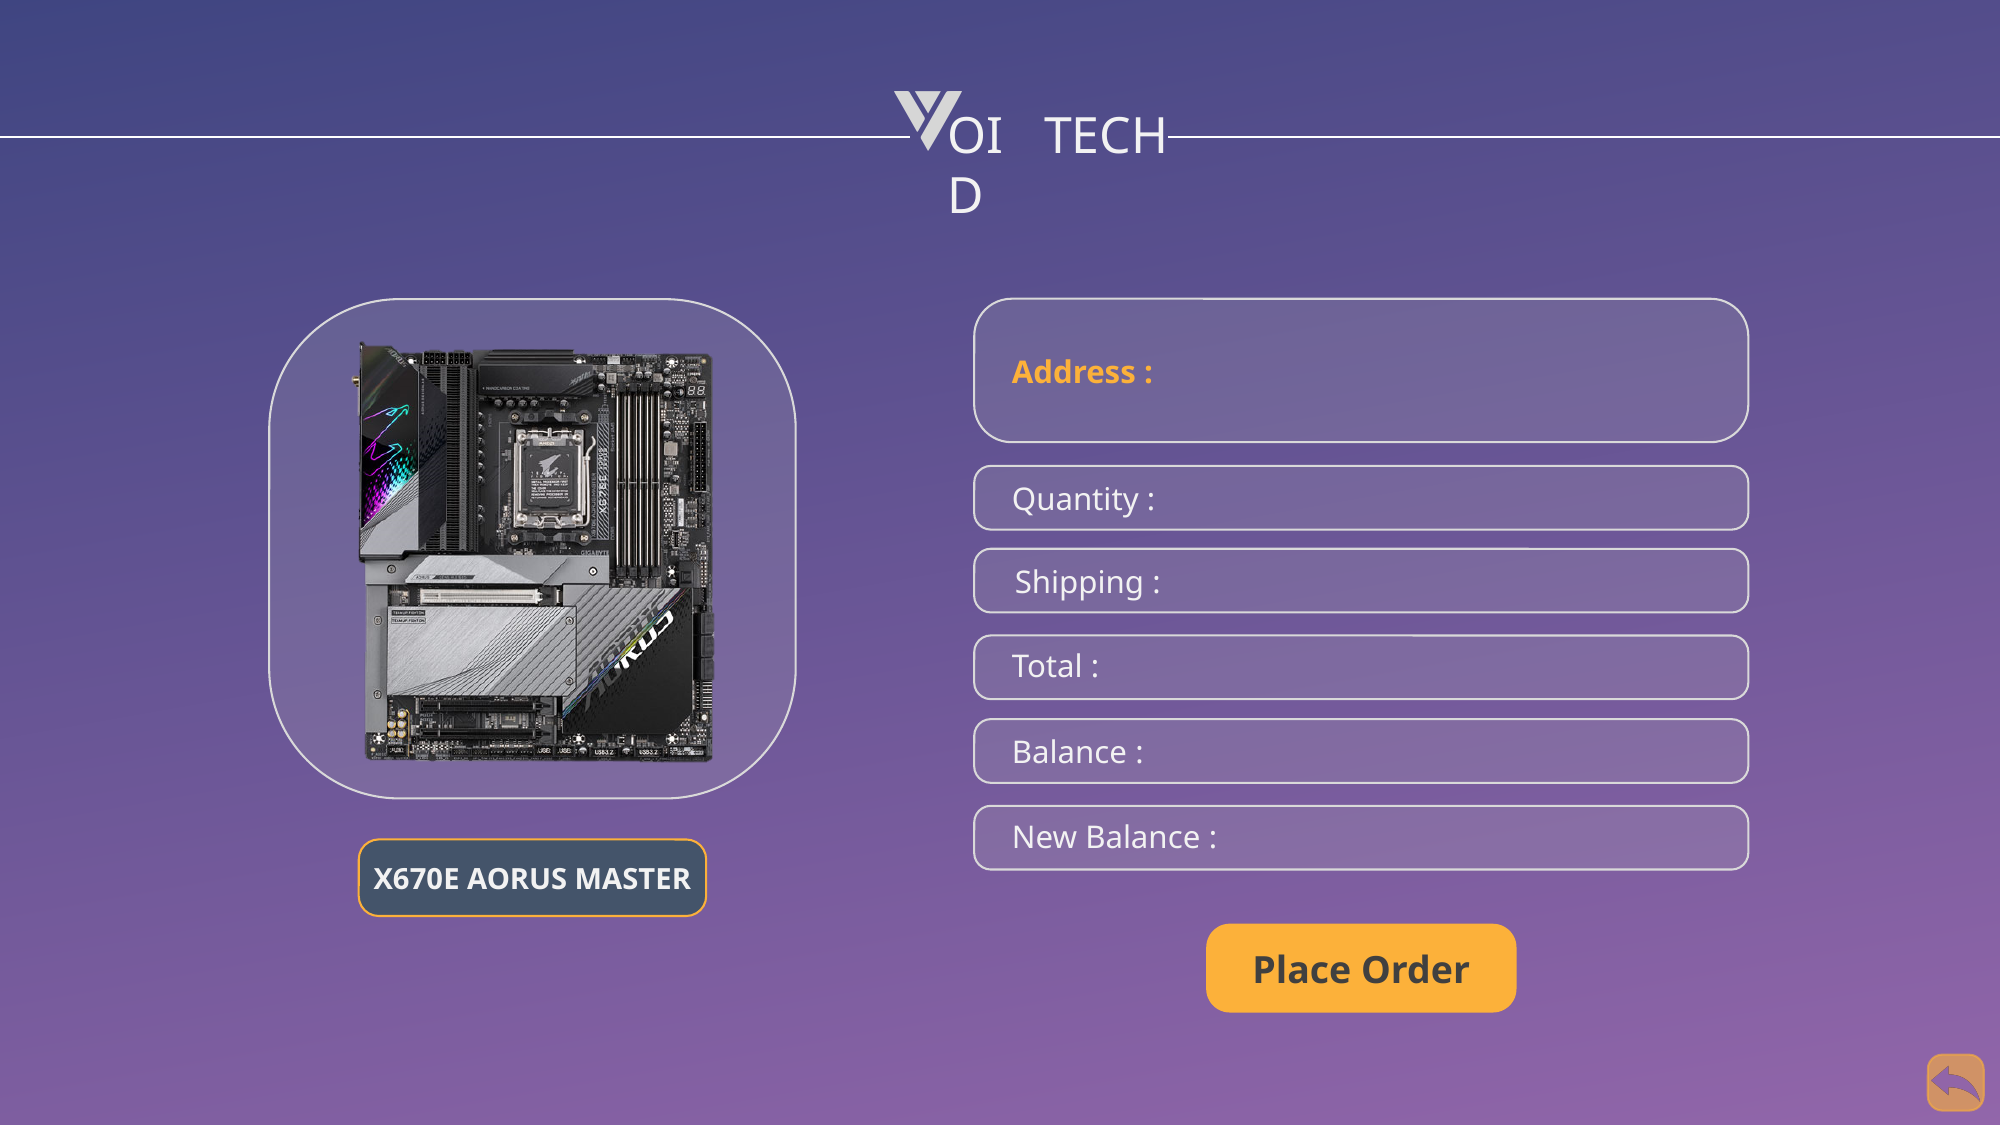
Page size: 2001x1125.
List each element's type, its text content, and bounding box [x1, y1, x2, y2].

text_box [973, 634, 1750, 701]
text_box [0, 91, 2000, 172]
text_box Total : [997, 638, 1739, 691]
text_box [348, 839, 717, 939]
text_box [973, 464, 1750, 531]
text_box [973, 547, 1750, 614]
text_box [973, 297, 1750, 444]
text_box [1926, 1054, 1985, 1113]
text_box [340, 298, 725, 312]
text_box [973, 718, 1750, 784]
picture [294, 312, 770, 789]
text_box [268, 351, 294, 747]
text_box [973, 804, 1750, 871]
text_box Balance : [997, 724, 1739, 777]
text_box [770, 349, 797, 748]
text_box New Balance : [997, 809, 1739, 863]
text_box Place Order [1206, 923, 1517, 1013]
text_box Shipping : [999, 554, 1742, 608]
text_box Address : [997, 344, 1739, 397]
text_box Quantity : [997, 471, 1739, 524]
text_box [347, 789, 717, 800]
